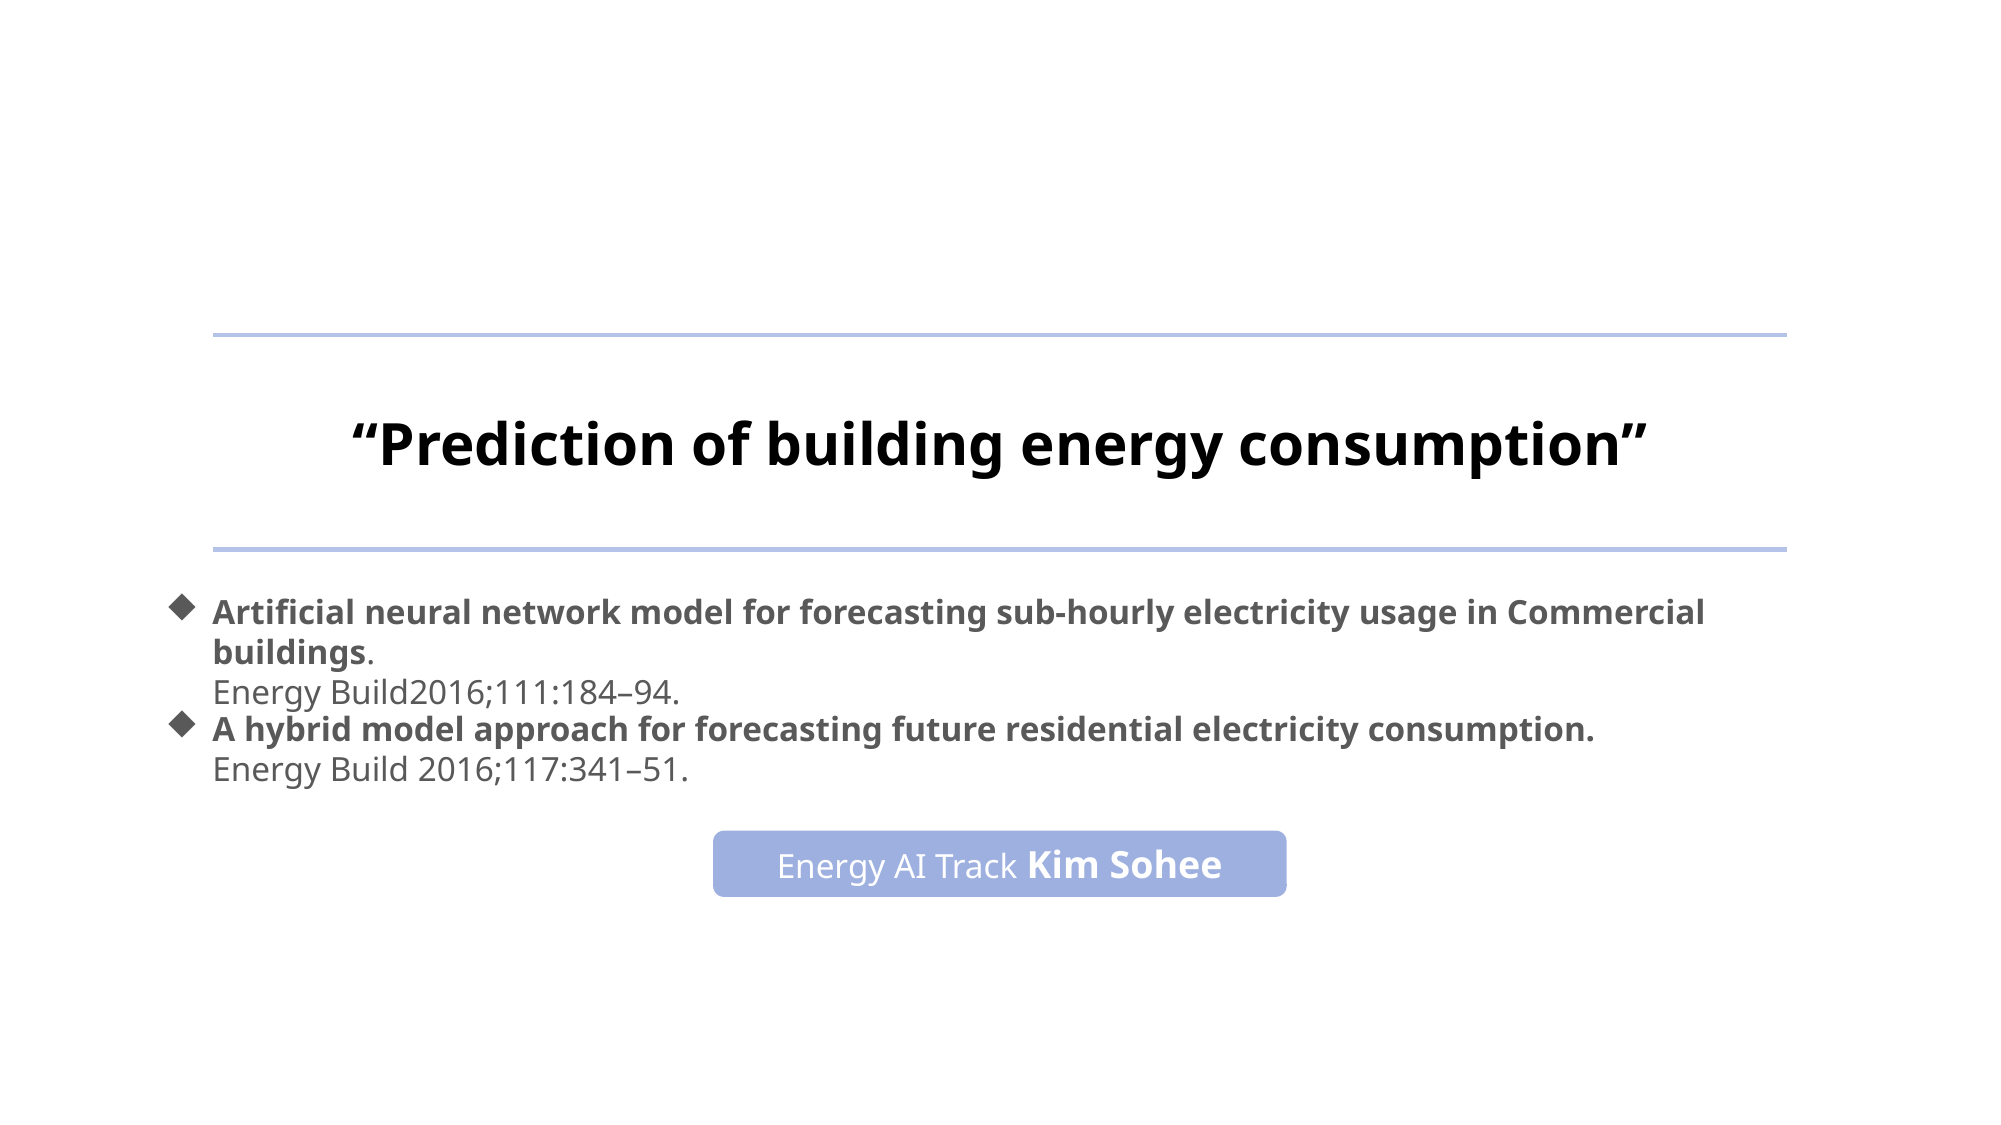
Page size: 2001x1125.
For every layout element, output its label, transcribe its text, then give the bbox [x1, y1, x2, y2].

text_box Artificial neural network model for forecasting sub-hourly electricity usage in Commercial buildings. Energy Build2016;111:184–94. [150, 584, 1850, 719]
text_box “Prediction of building energy consumption” [213, 399, 1787, 485]
text_box A hybrid model approach for forecasting future residential electricity consumption. Energy Build 2016;117:341–51. [150, 719, 1850, 796]
text_box Energy AI Track Kim Sohee [713, 830, 1287, 897]
